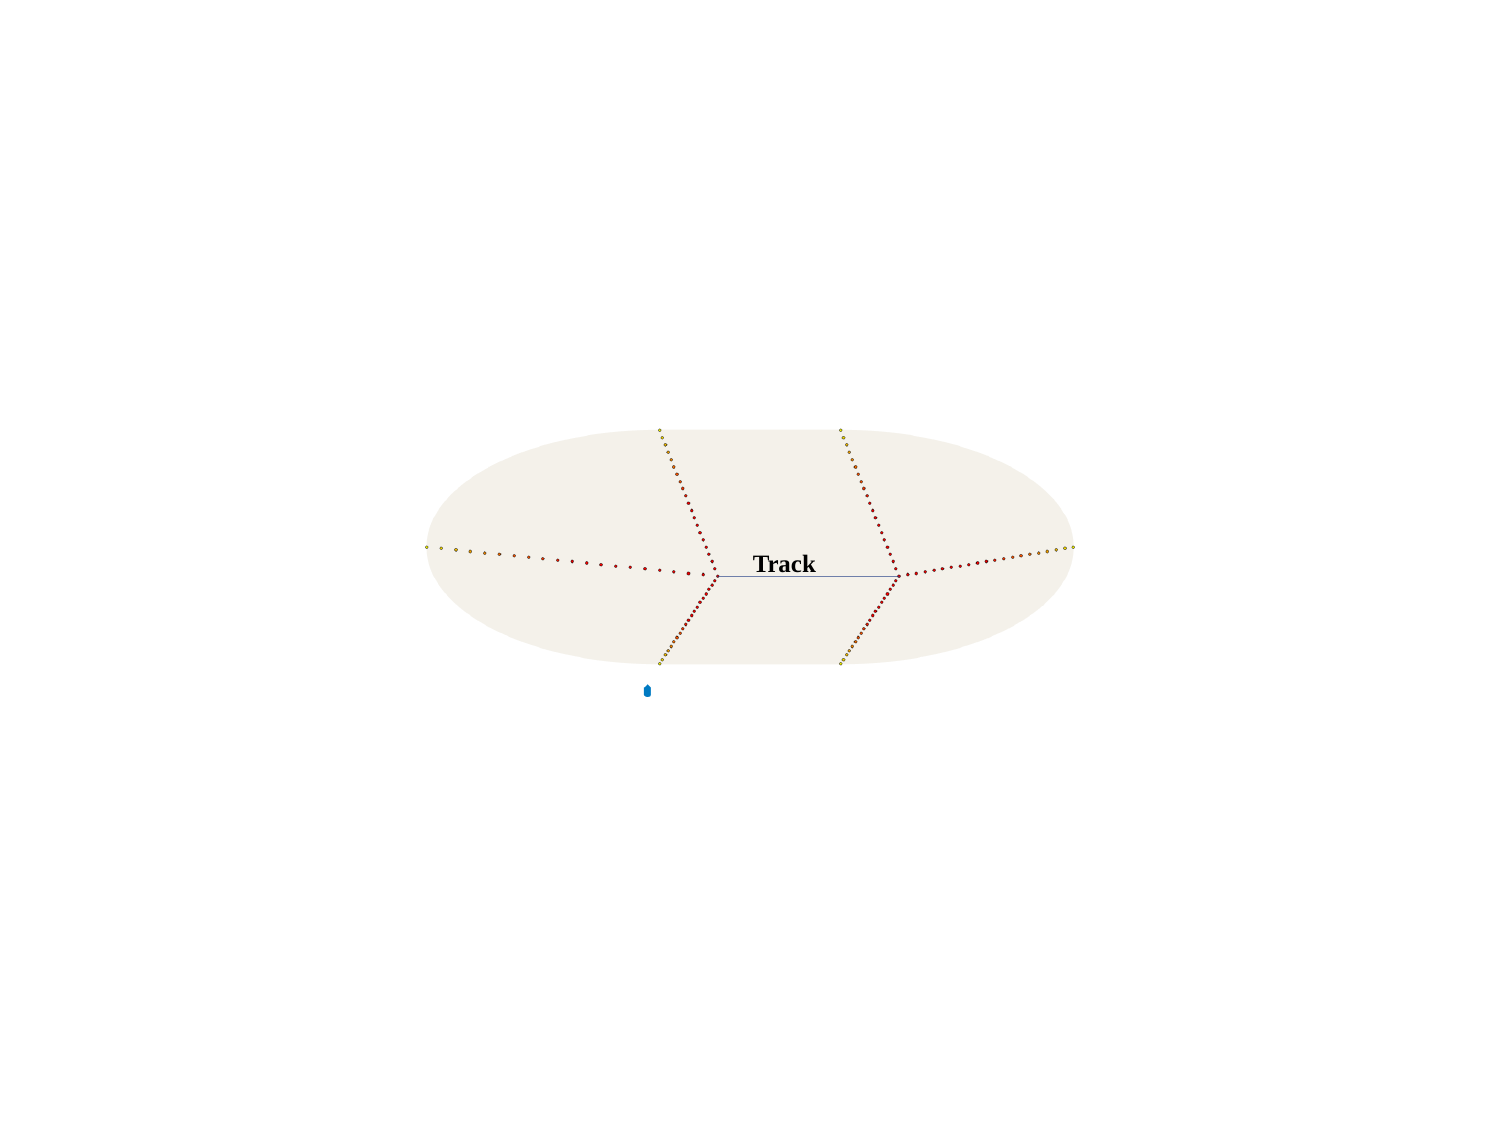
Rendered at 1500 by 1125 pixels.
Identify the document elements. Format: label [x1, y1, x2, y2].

picture [423, 425, 1076, 700]
